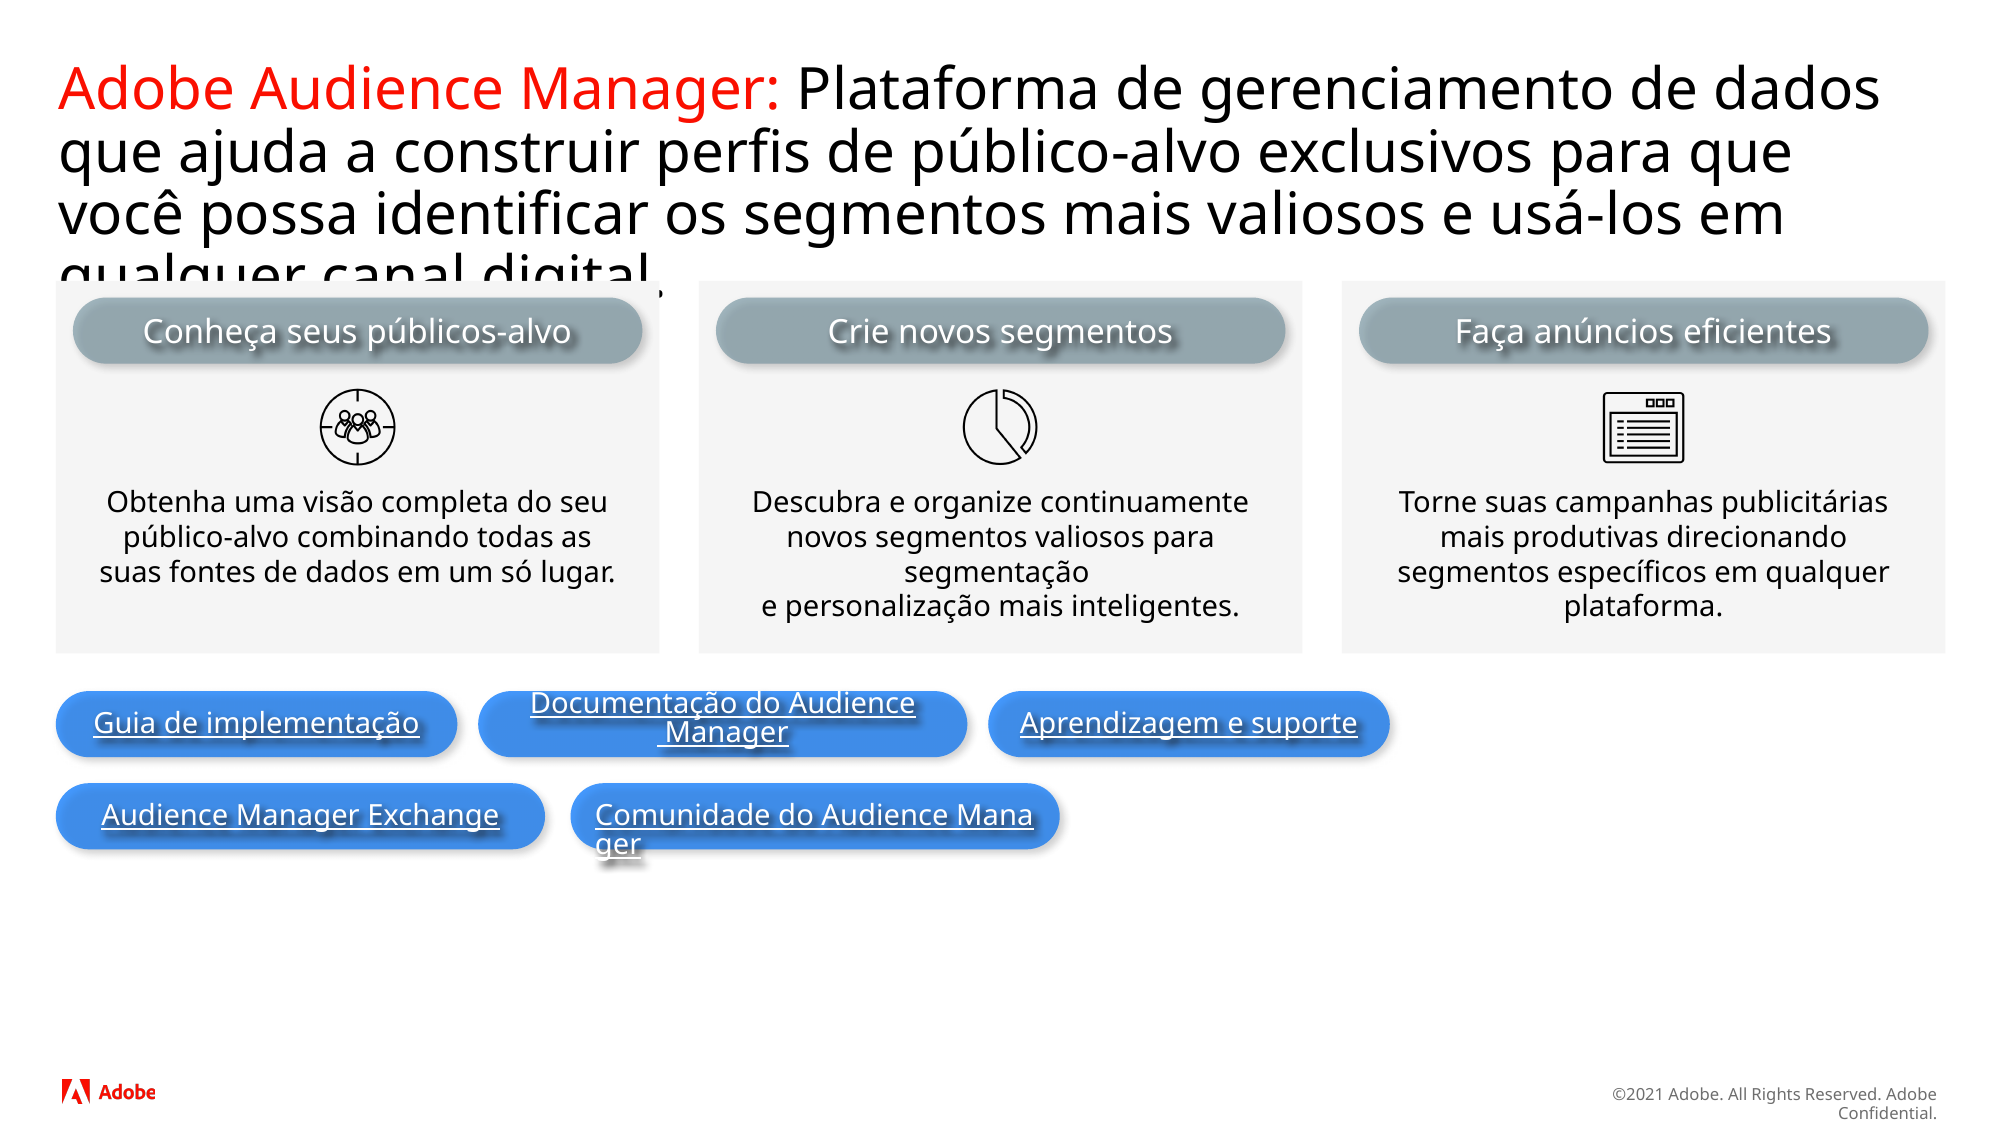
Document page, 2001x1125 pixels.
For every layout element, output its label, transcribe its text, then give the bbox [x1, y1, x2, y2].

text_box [55, 280, 660, 654]
title Adobe Audience Manager: Plataforma de gerenciamento de dados que ajuda a construir perfis de público-alvo exclusivos para que você possa identificar os segmentos mais valiosos e usá-los em qualquer canal digital. [51, 51, 1940, 158]
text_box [698, 280, 1303, 654]
picture [962, 388, 1038, 466]
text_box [988, 691, 1390, 758]
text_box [570, 783, 1060, 850]
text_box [478, 691, 968, 758]
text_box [55, 783, 545, 850]
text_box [1341, 280, 1946, 654]
picture [1602, 391, 1685, 464]
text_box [55, 691, 458, 758]
picture [319, 388, 396, 466]
